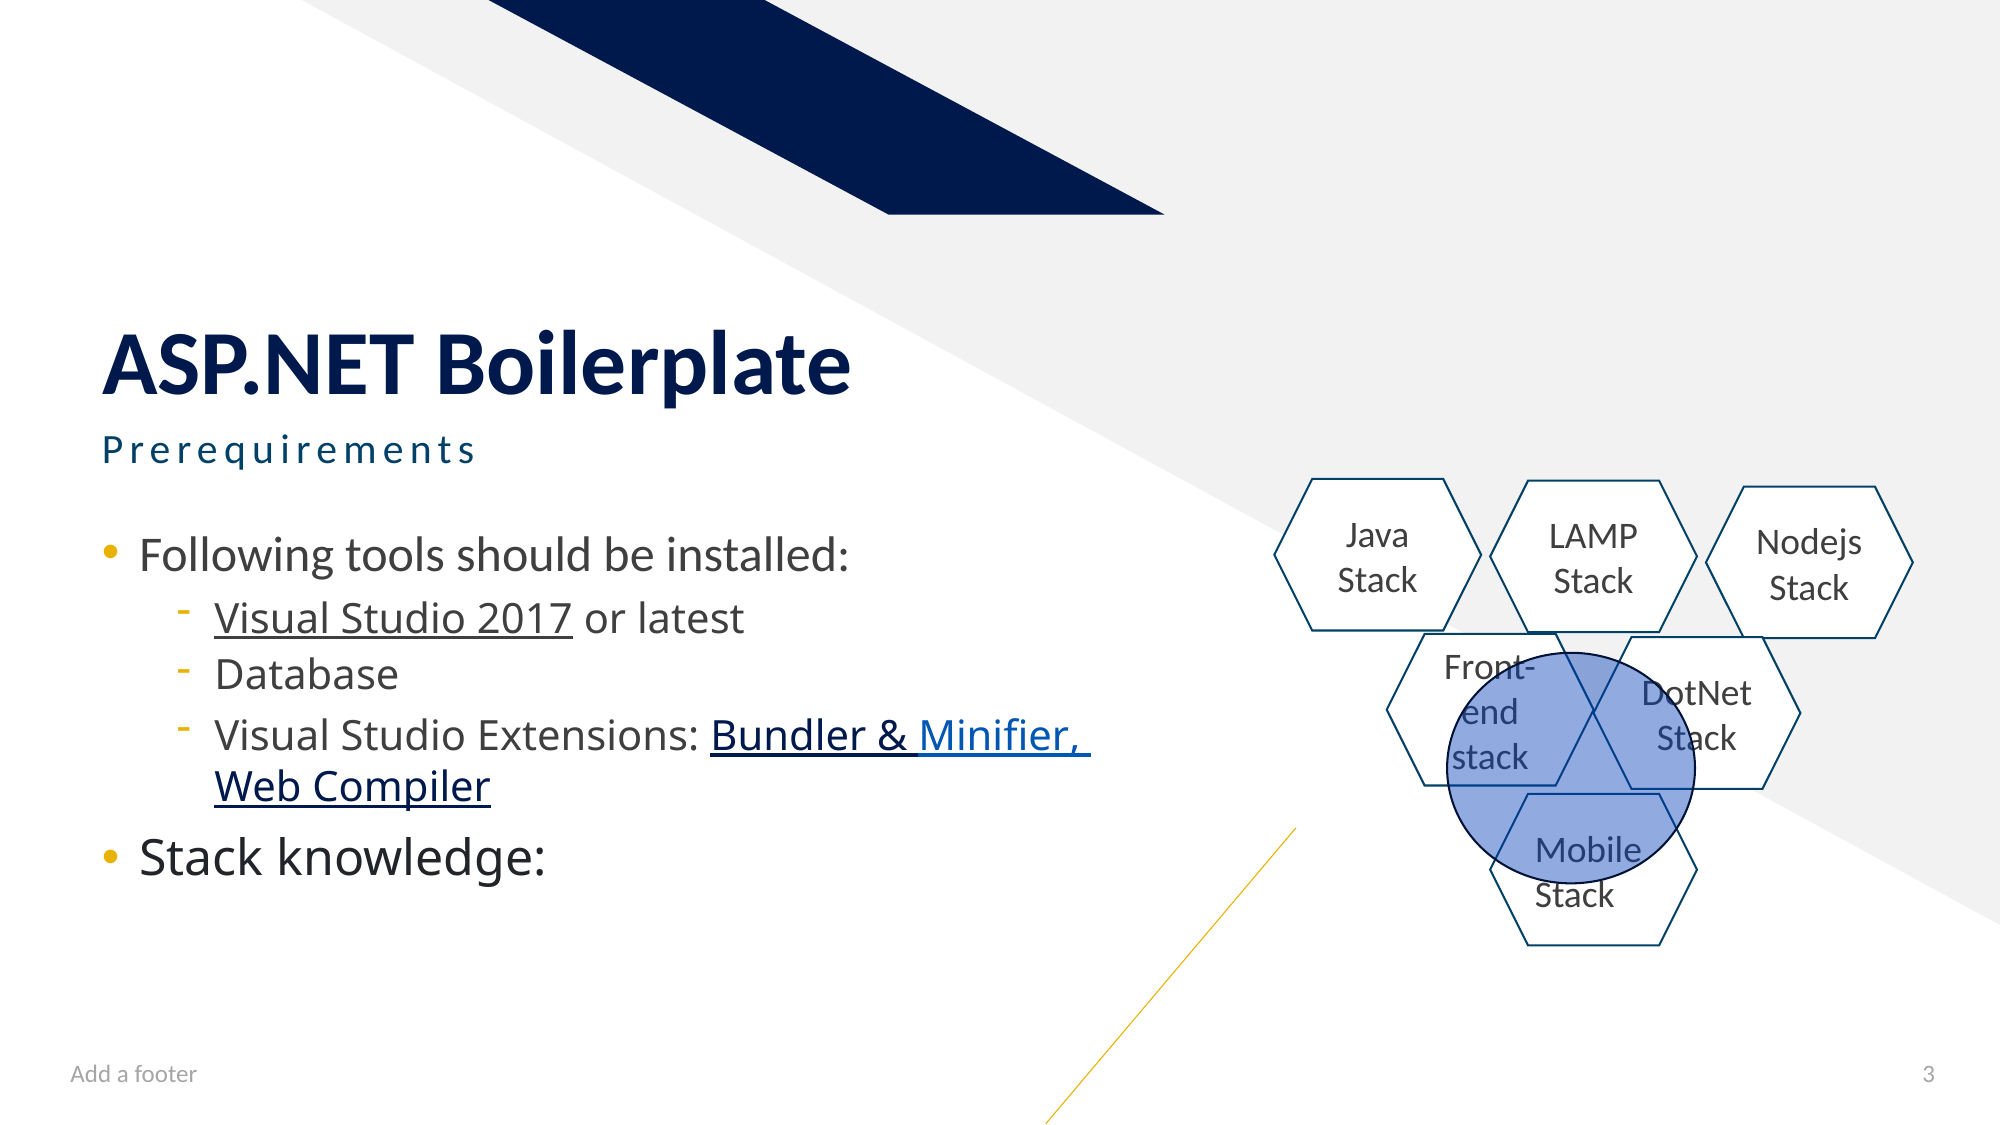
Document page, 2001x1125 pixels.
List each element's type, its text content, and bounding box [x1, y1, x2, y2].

slide_number 3 [1828, 1042, 1950, 1103]
footer Add a footer [55, 1042, 731, 1103]
text_box Mobile Stack [1488, 829, 1699, 947]
text_box DotNet Stack [1618, 636, 1802, 790]
list Following tools should be installed: Visual Studio 2017 or latest Database Visual Studio Extensions: Bundler & Minifier, Web Compiler Stack knowledge: [87, 521, 1264, 1006]
text_box LAMP Stack [1488, 479, 1699, 634]
text_box Nodejs Stack [1704, 485, 1915, 640]
list Prerequirements [87, 420, 1292, 521]
text_box Front-end stack [1385, 632, 1566, 787]
text_box Java Stack [1273, 477, 1483, 632]
text_box [1446, 651, 1697, 885]
title ASP.NET Boilerplate [87, 214, 1292, 415]
